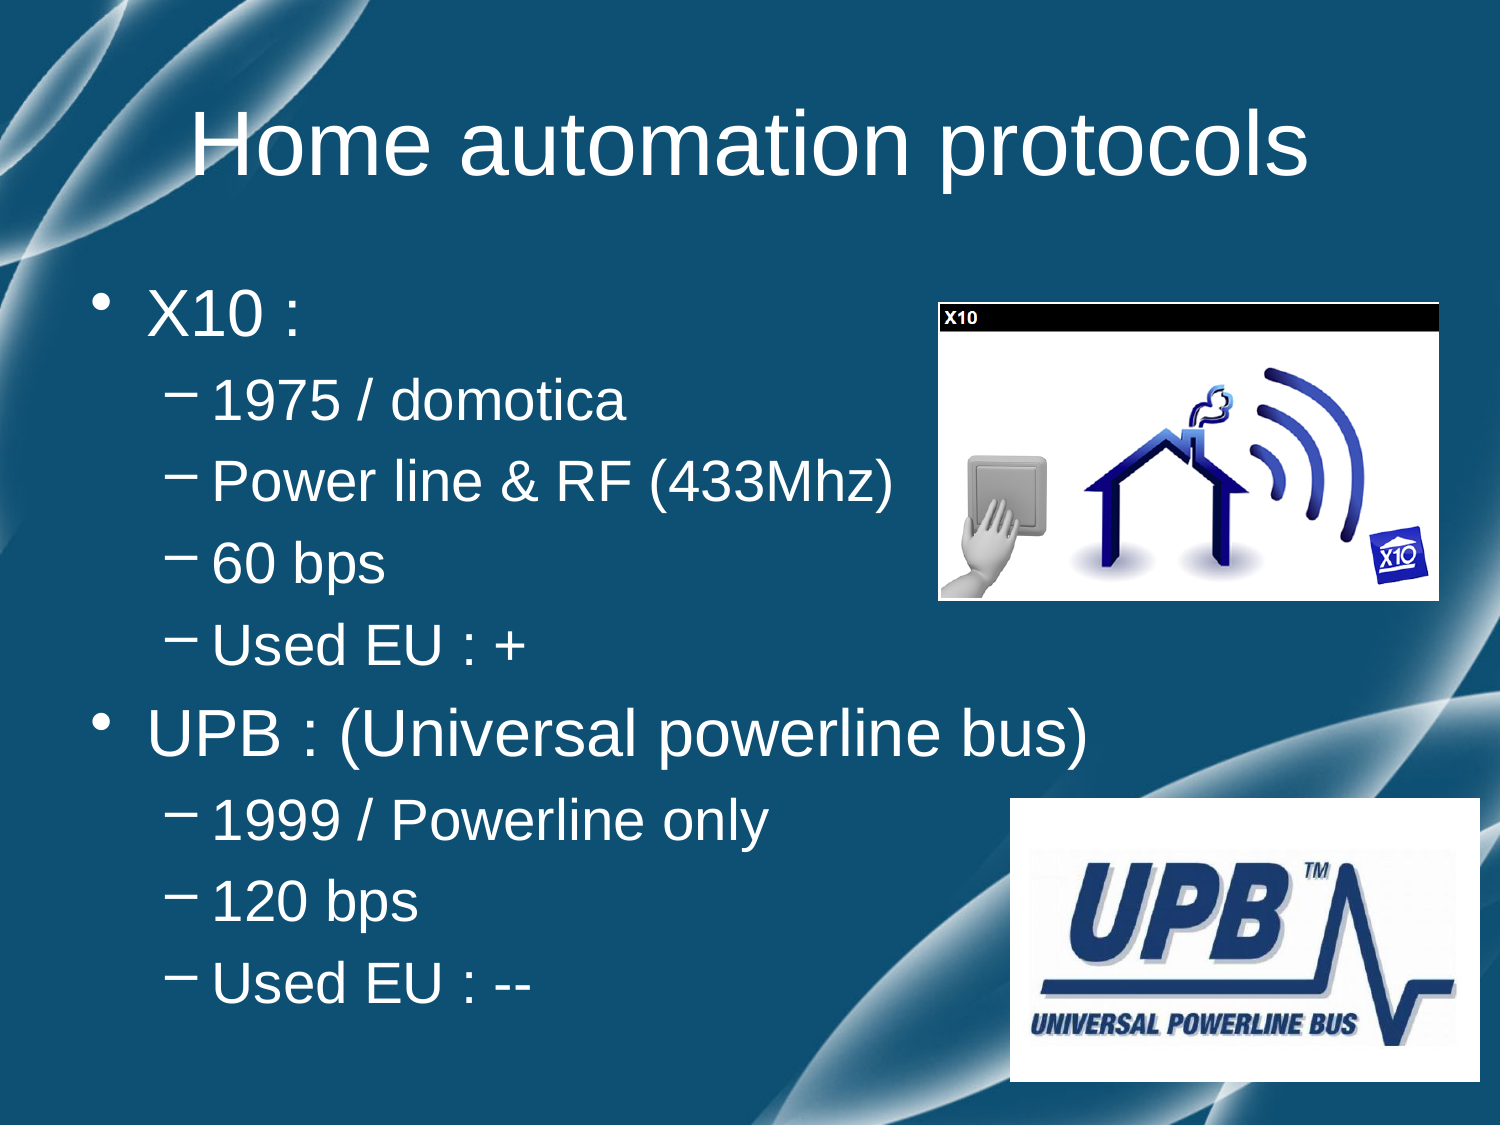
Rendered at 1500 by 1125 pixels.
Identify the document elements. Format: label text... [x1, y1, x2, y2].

picture [0, 0, 1500, 1125]
list X10 : 1975 / domotica Power line & RF (433Mhz) 60 bps Used EU : + UPB : (Universal powerline bus) 1999 / Powerline only 120 bps Used EU : -- [74, 262, 1426, 1006]
title Home automation protocols [74, 44, 1426, 233]
